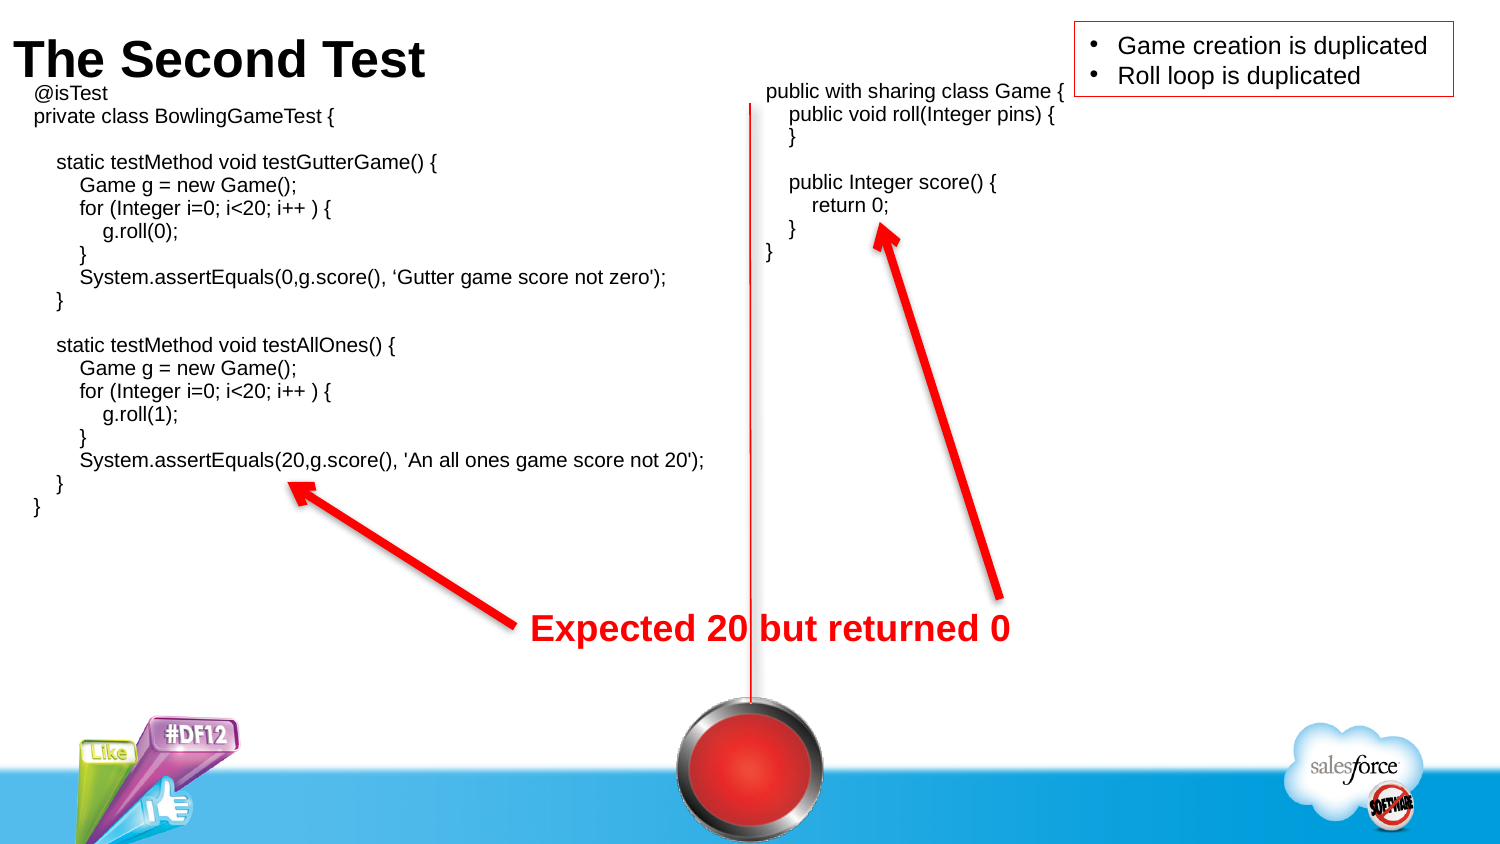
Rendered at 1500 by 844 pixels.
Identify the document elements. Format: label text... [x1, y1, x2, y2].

text_box Game creation is duplicated Roll loop is duplicated [1074, 21, 1454, 97]
text_box Expected 20 but returned 0 [515, 596, 746, 657]
text_box [763, 600, 1064, 659]
picture [0, 696, 1500, 844]
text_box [287, 481, 513, 628]
text_box public with sharing class Game { public void roll(Integer pins) { } public Integer score() { return 0; } } [750, 71, 1500, 712]
text_box Expected 20 but returned 0 [763, 596, 1027, 657]
list @isTest private class BowlingGameTest { static testMethod void testGutterGame() { Game g = new Game(); for (Integer i=0; i<20; i++ ) { g.roll(0); } System.assertEquals(0,g.score(), ‘Gutter game score not zero'); } static testMethod void testAllOnes() { Game g = new Game(); for (Integer i=0; i<20; i++ ) { g.roll(1); } System.assertEquals(20,g.score(), 'An all ones game score not 20'); } } [13, 71, 748, 712]
picture [151, 823, 168, 833]
title The Second Test [0, 0, 1500, 115]
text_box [879, 221, 1001, 600]
